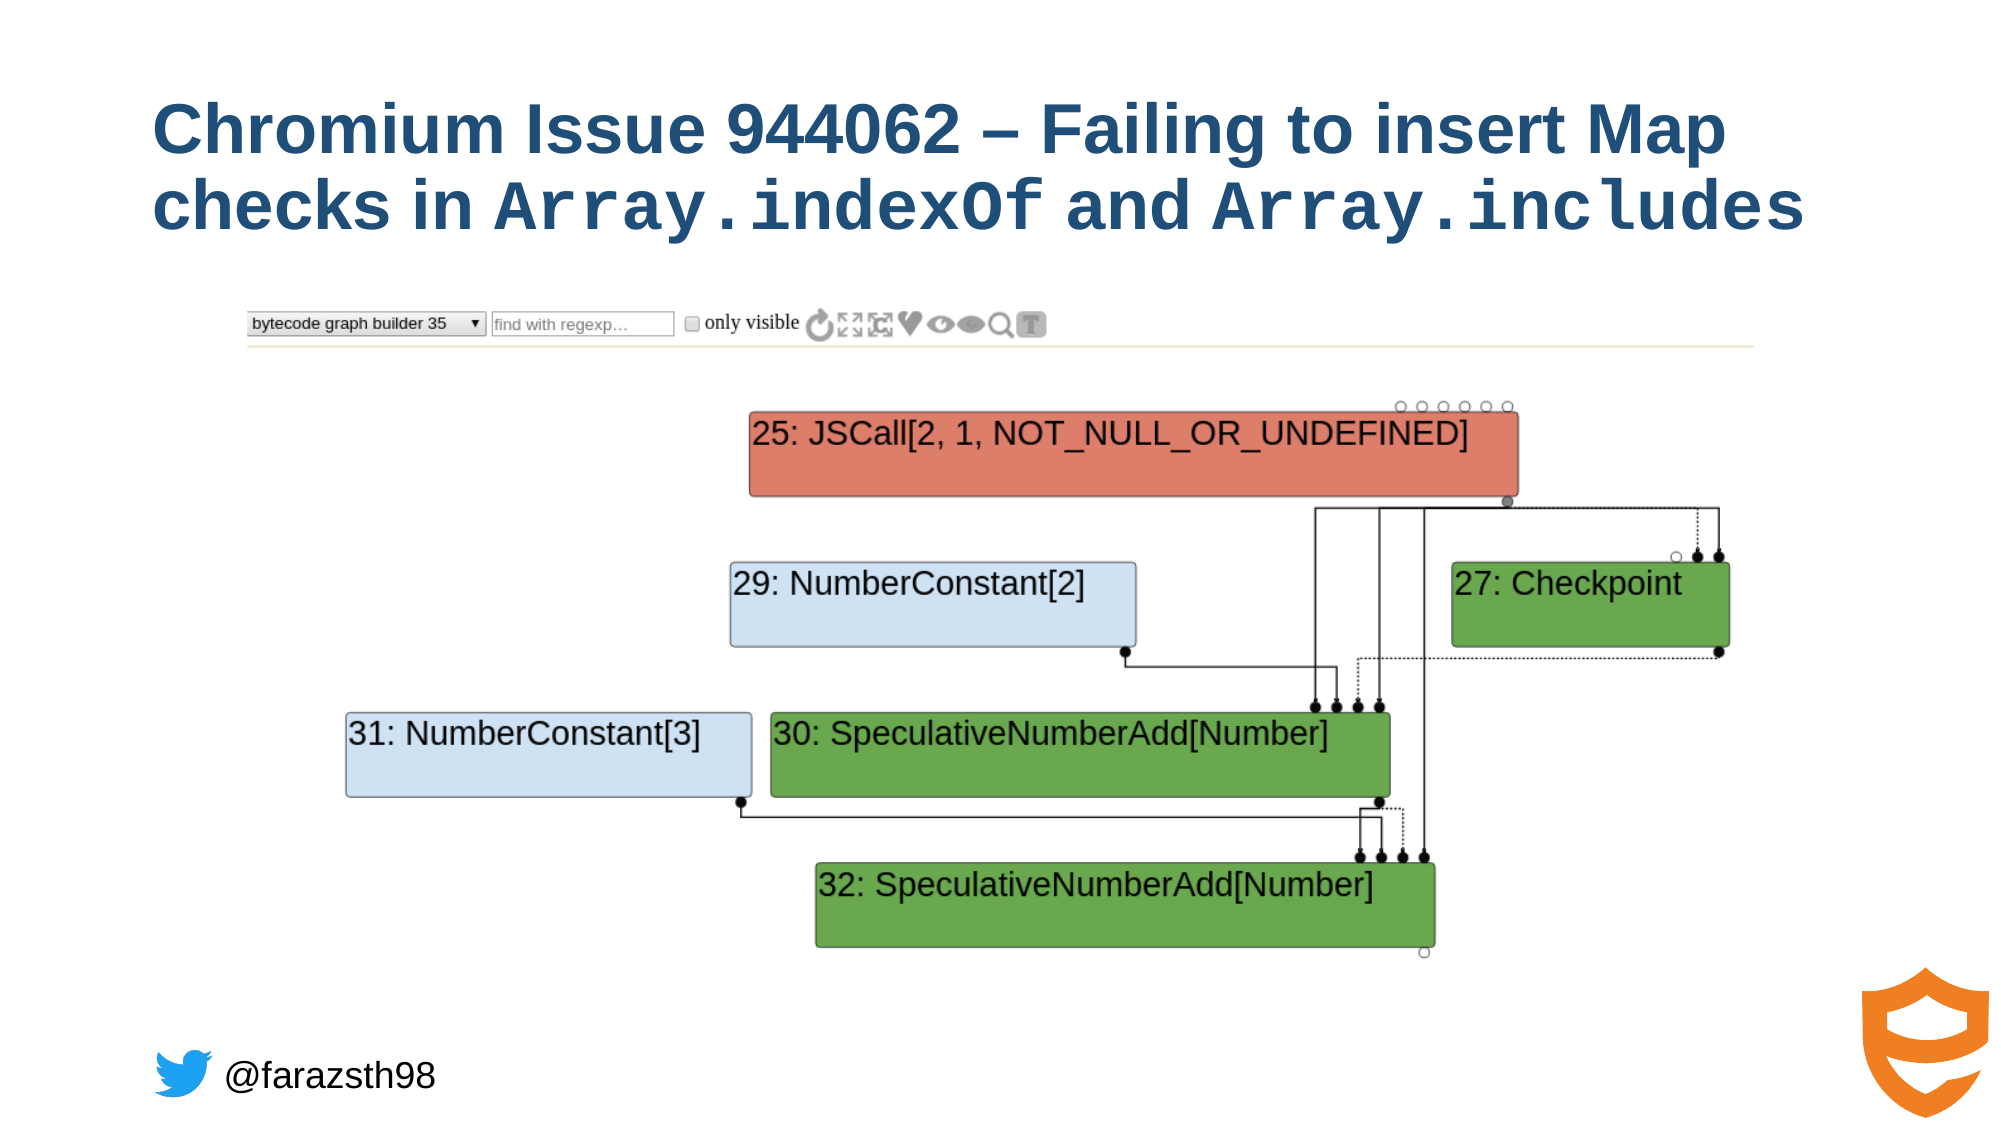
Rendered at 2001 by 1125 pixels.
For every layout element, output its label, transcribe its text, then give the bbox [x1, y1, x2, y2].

picture [137, 1027, 230, 1120]
title Chromium Issue 944062 – Failing to insert Map checks in Array.indexOf and Array.includes [137, 59, 1863, 278]
picture [1862, 967, 1989, 1118]
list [246, 300, 1754, 977]
